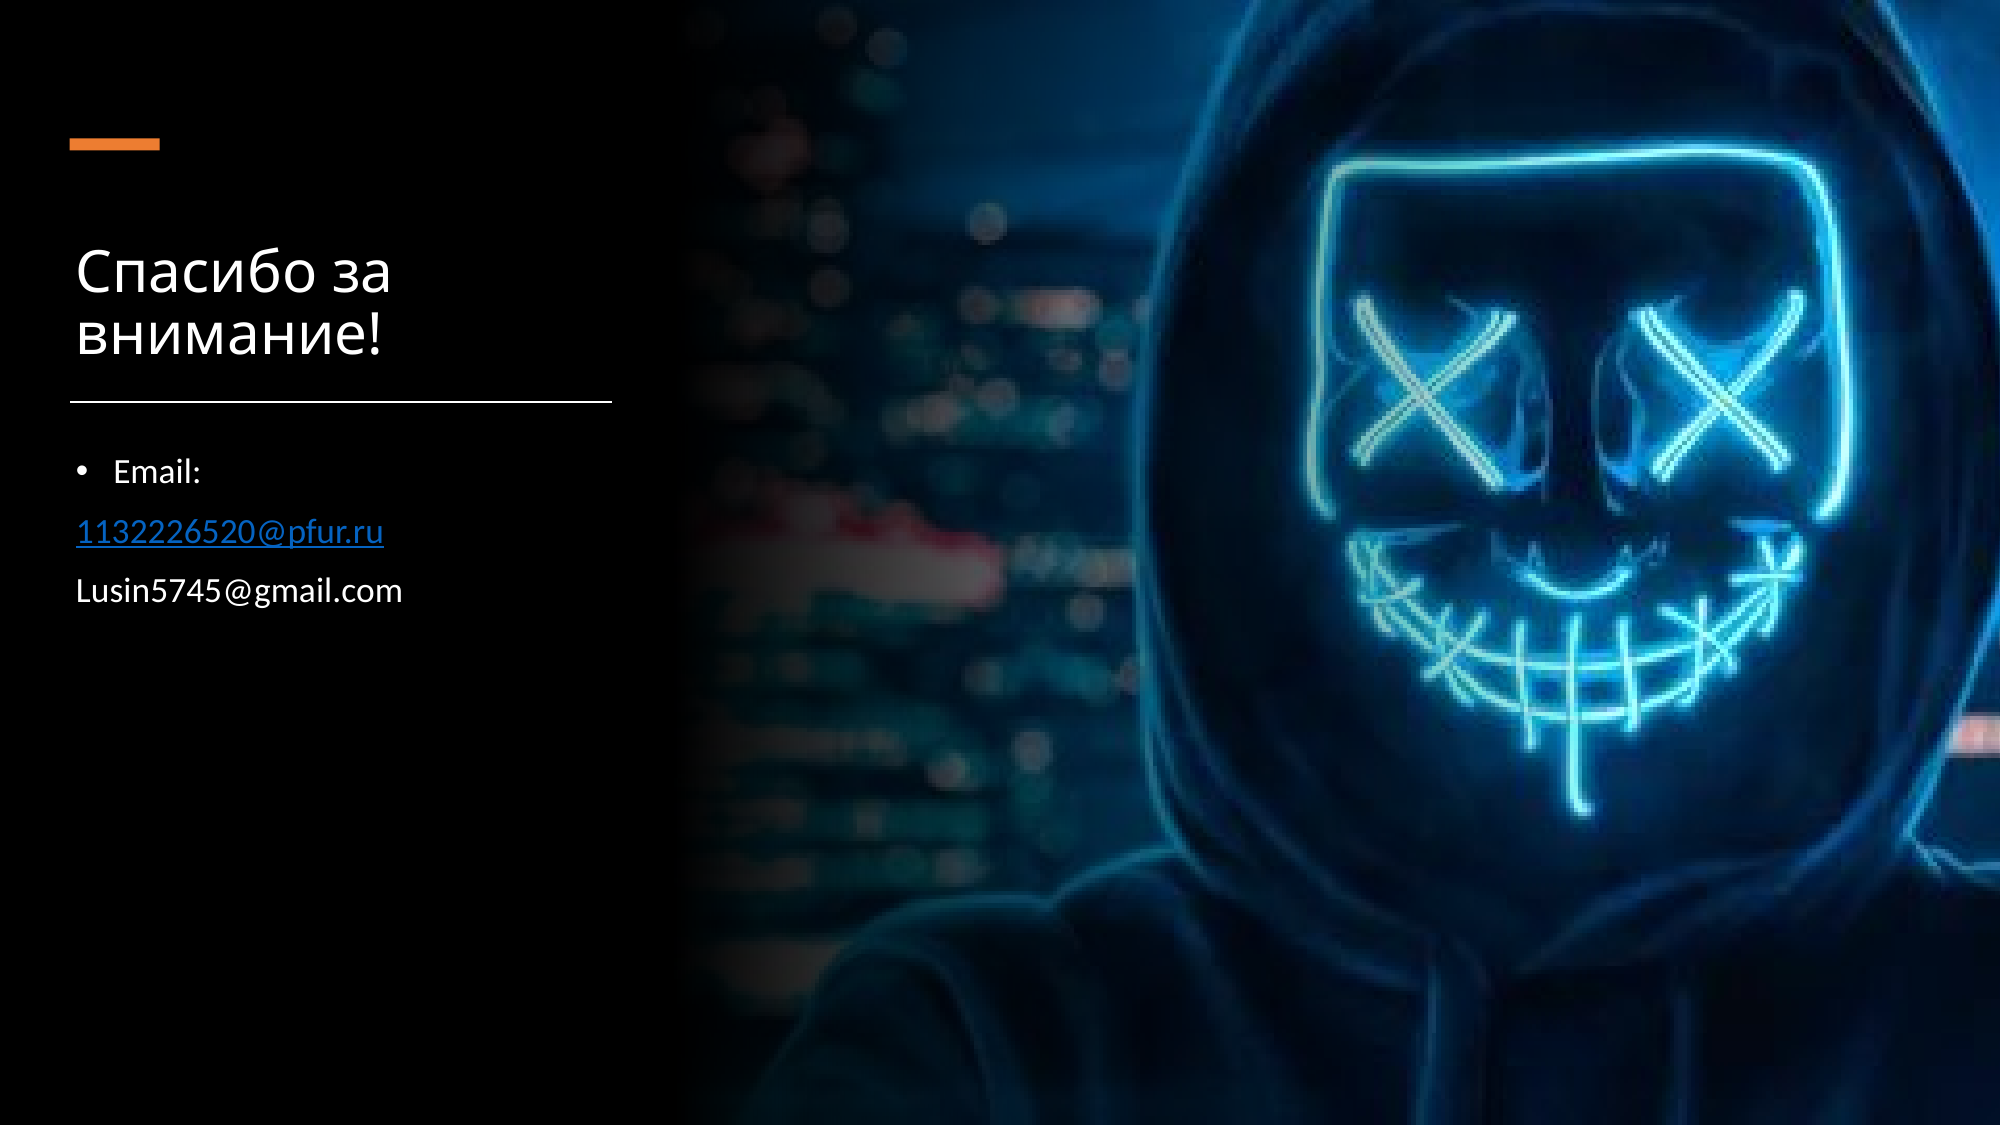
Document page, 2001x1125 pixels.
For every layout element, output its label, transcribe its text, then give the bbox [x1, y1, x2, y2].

list Email: 1132226520@pfur.ru Lusin5745@gmail.com [60, 445, 577, 972]
text_box [69, 137, 161, 151]
title Спасибо за внимание! [60, 190, 577, 375]
picture [577, 0, 2000, 1125]
text_box [0, 0, 577, 1125]
